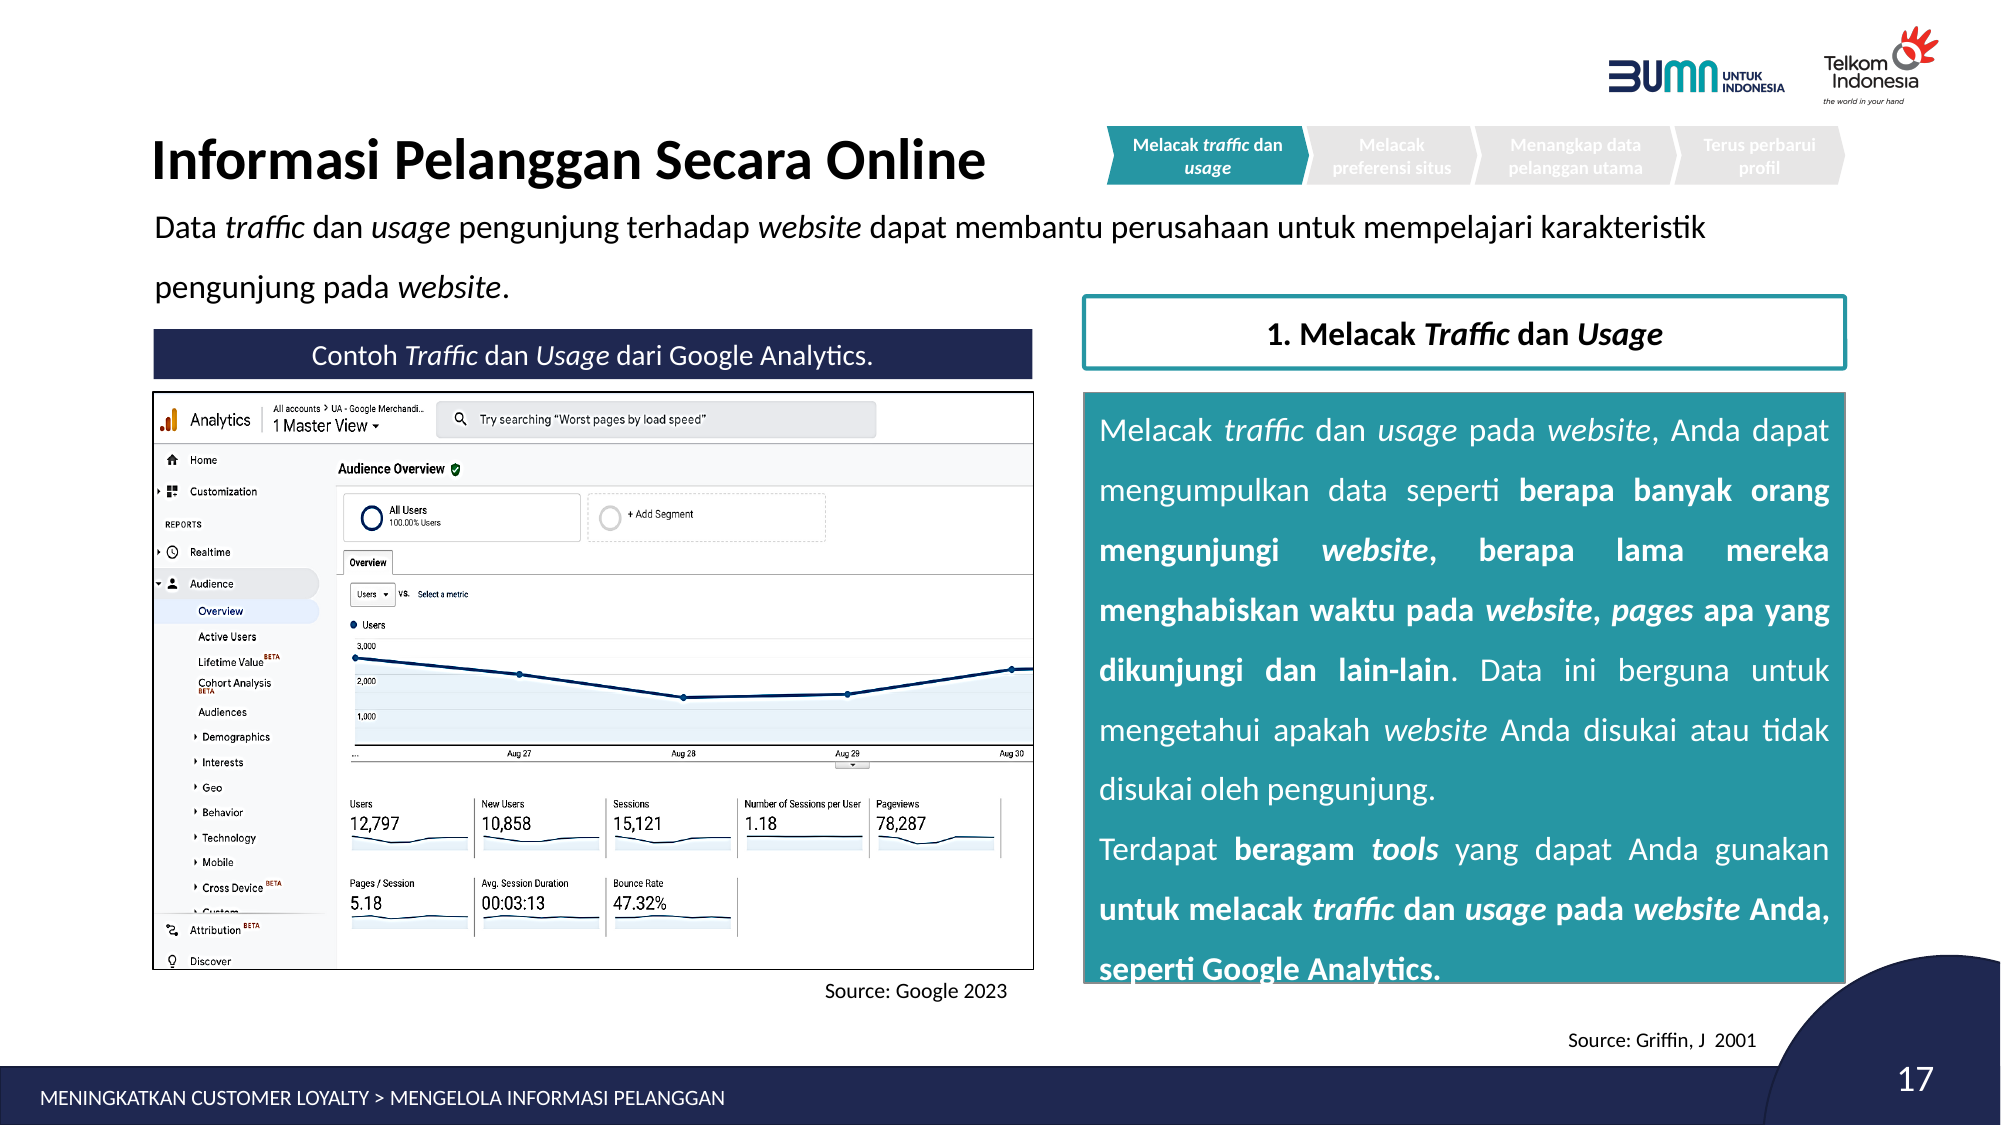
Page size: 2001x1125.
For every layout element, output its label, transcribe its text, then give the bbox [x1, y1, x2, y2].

title Informasi Pelanggan Secara Online [136, 85, 1897, 199]
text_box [1106, 125, 1846, 185]
list MENINGKATKAN CUSTOMER LOYALTY > MENGELOLA INFORMASI PELANGGAN [24, 1066, 1477, 1125]
picture [1820, 23, 1943, 109]
text_box Data traffic dan usage pengunjung terhadap website dapat membantu perusahaan untuk mempelajari karakteristik pengunjung pada website. [139, 199, 1864, 313]
text_box Source: Griffin, J 2001 [611, 1018, 1772, 1059]
picture [153, 392, 1033, 969]
text_box Contoh Traffic dan Usage dari Google Analytics. [153, 329, 1033, 380]
picture [1605, 56, 1789, 85]
text_box Source: Google 2023 [810, 977, 1032, 1010]
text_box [1083, 296, 1846, 984]
